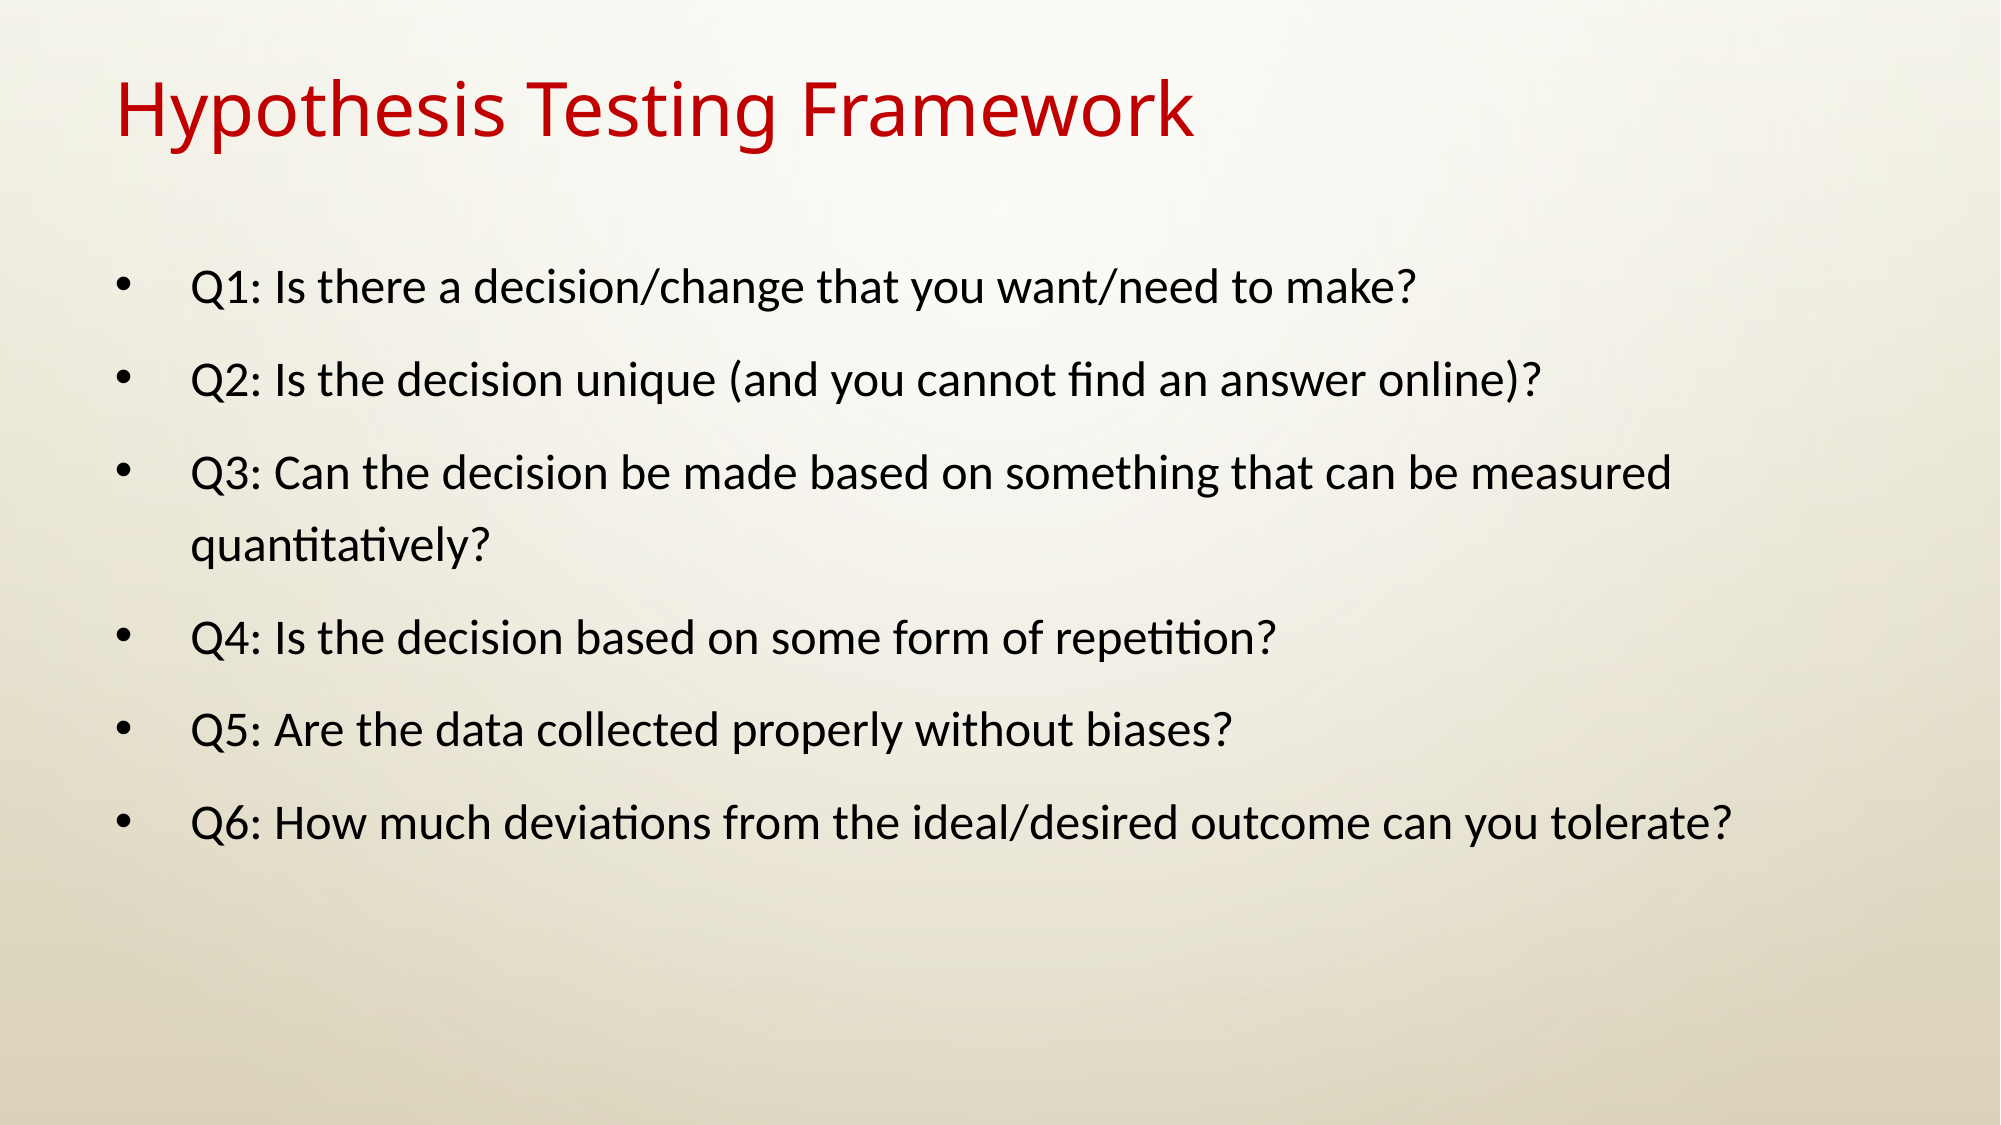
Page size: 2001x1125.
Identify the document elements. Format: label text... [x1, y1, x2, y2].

list Q1: Is there a decision/change that you want/need to make? Q2: Is the decision unique (and you cannot find an answer online)? Q3: Can the decision be made based on something that can be measured quantitatively? Q4: Is the decision based on some form of repetition? Q5: Are the data collected properly without biases? Q6: How much deviations from the ideal/desired outcome can you tolerate? [99, 234, 1900, 1060]
title Type I Error and Type II Error [0, 0, 2000, 176]
title Hypothesis Testing Framework [99, 64, 1900, 215]
